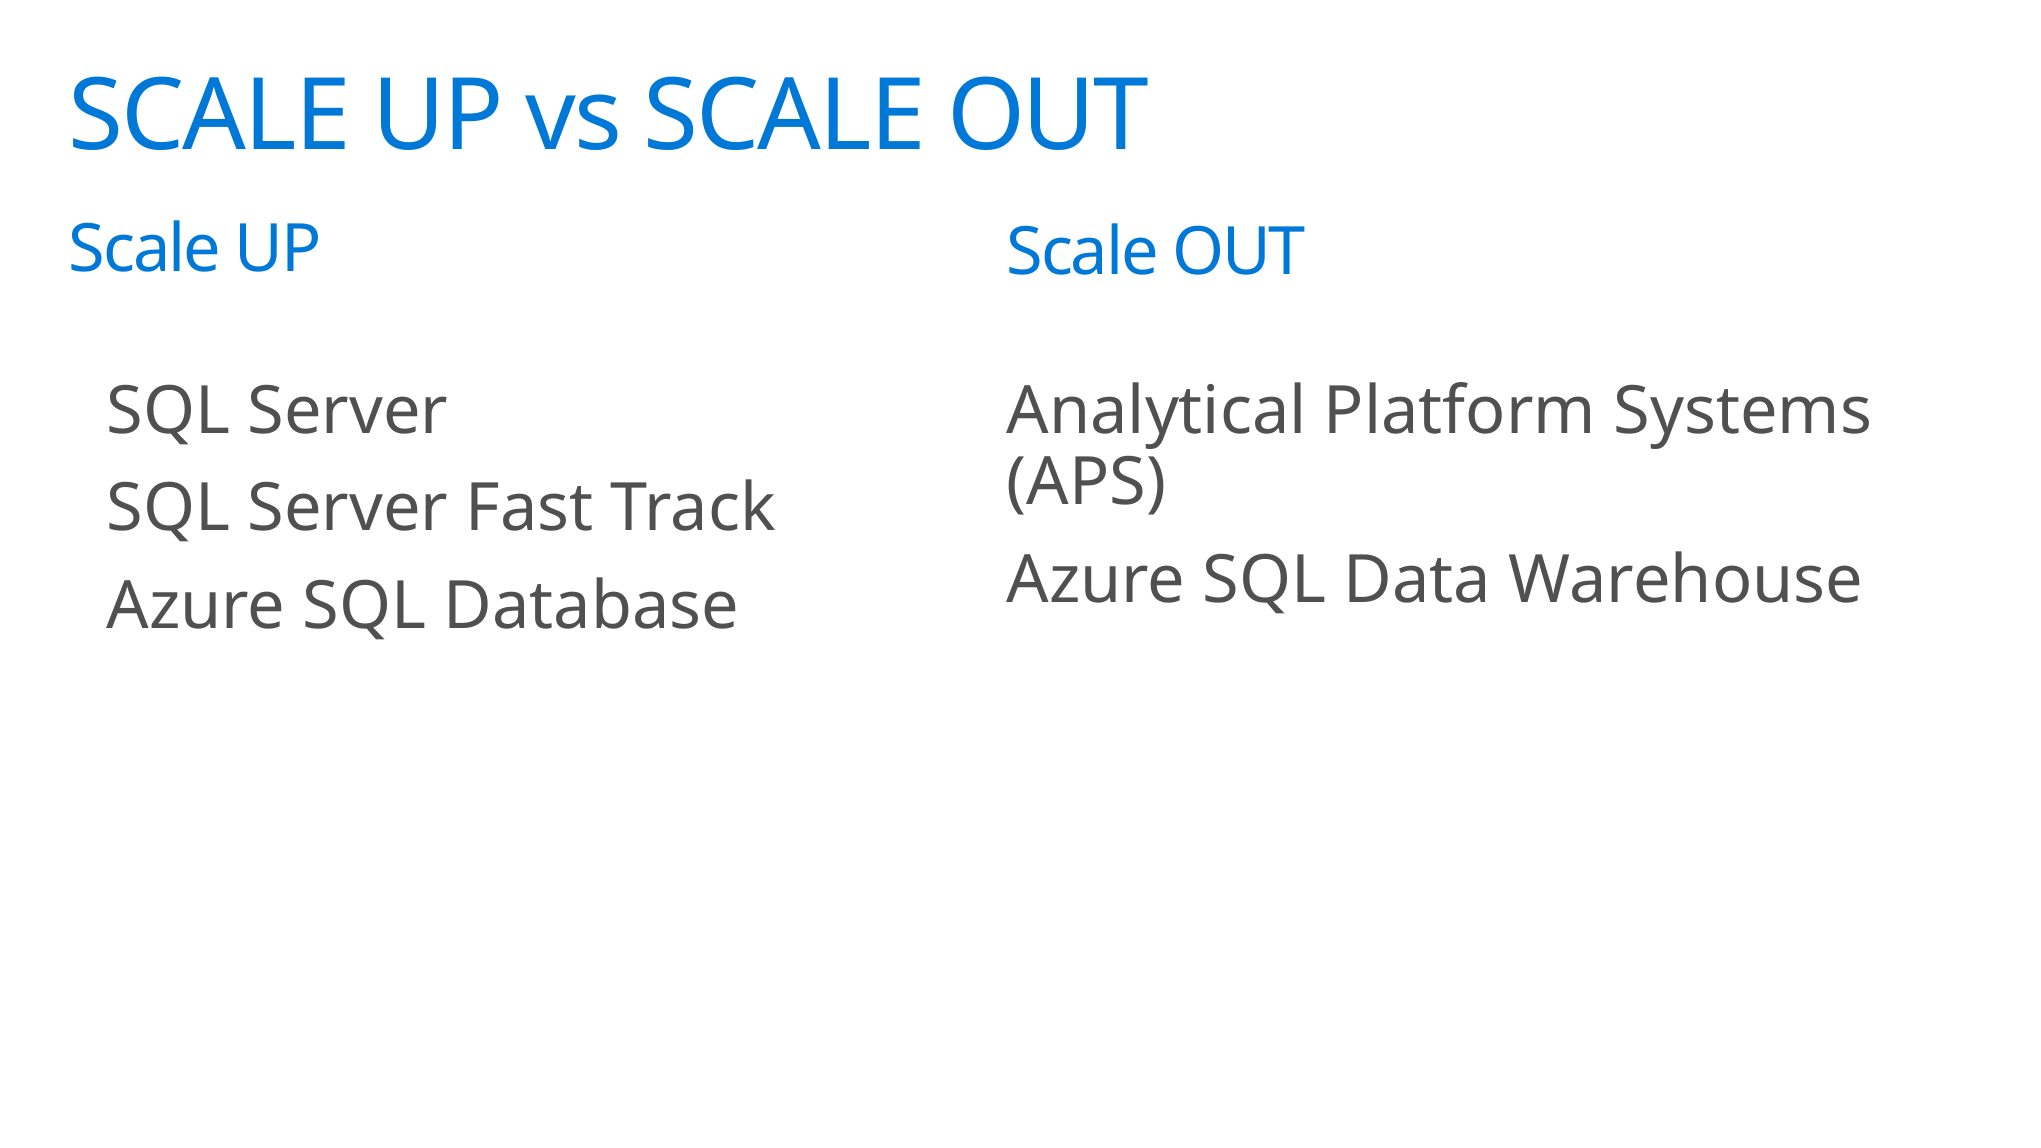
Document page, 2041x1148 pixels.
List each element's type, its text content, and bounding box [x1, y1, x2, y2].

list Scale OUT [982, 201, 1971, 778]
list Analytical Platform Systems (APS) Azure SQL Data Warehouse [982, 360, 1938, 896]
list SQL Server SQL Server Fast Track Azure SQL Database [82, 360, 946, 896]
list Scale UP [45, 198, 946, 604]
title SCALE UP vs SCALE OUT [45, 48, 1996, 199]
